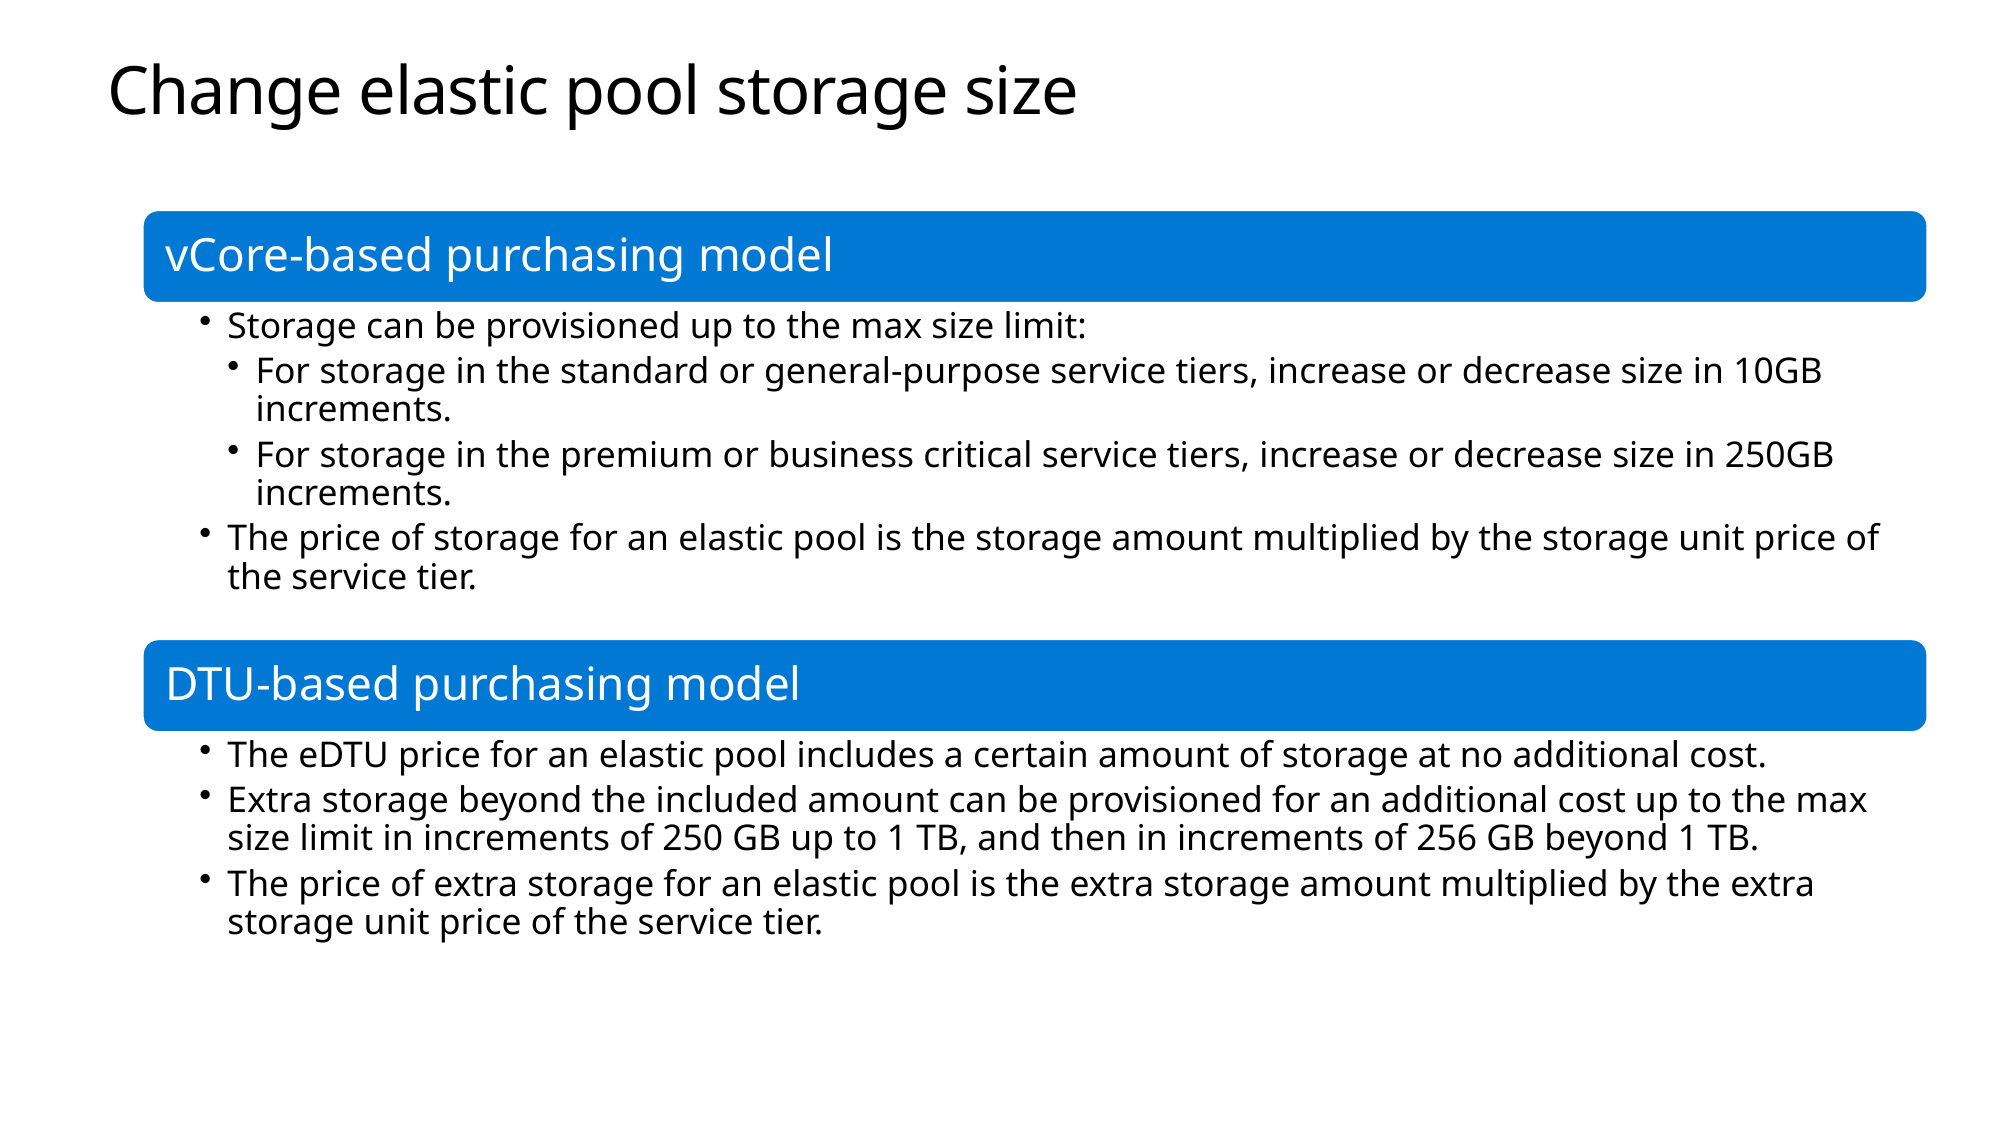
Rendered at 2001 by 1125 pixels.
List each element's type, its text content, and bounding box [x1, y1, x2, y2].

title Change elastic pool storage size [107, 52, 1893, 129]
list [142, 198, 1928, 990]
